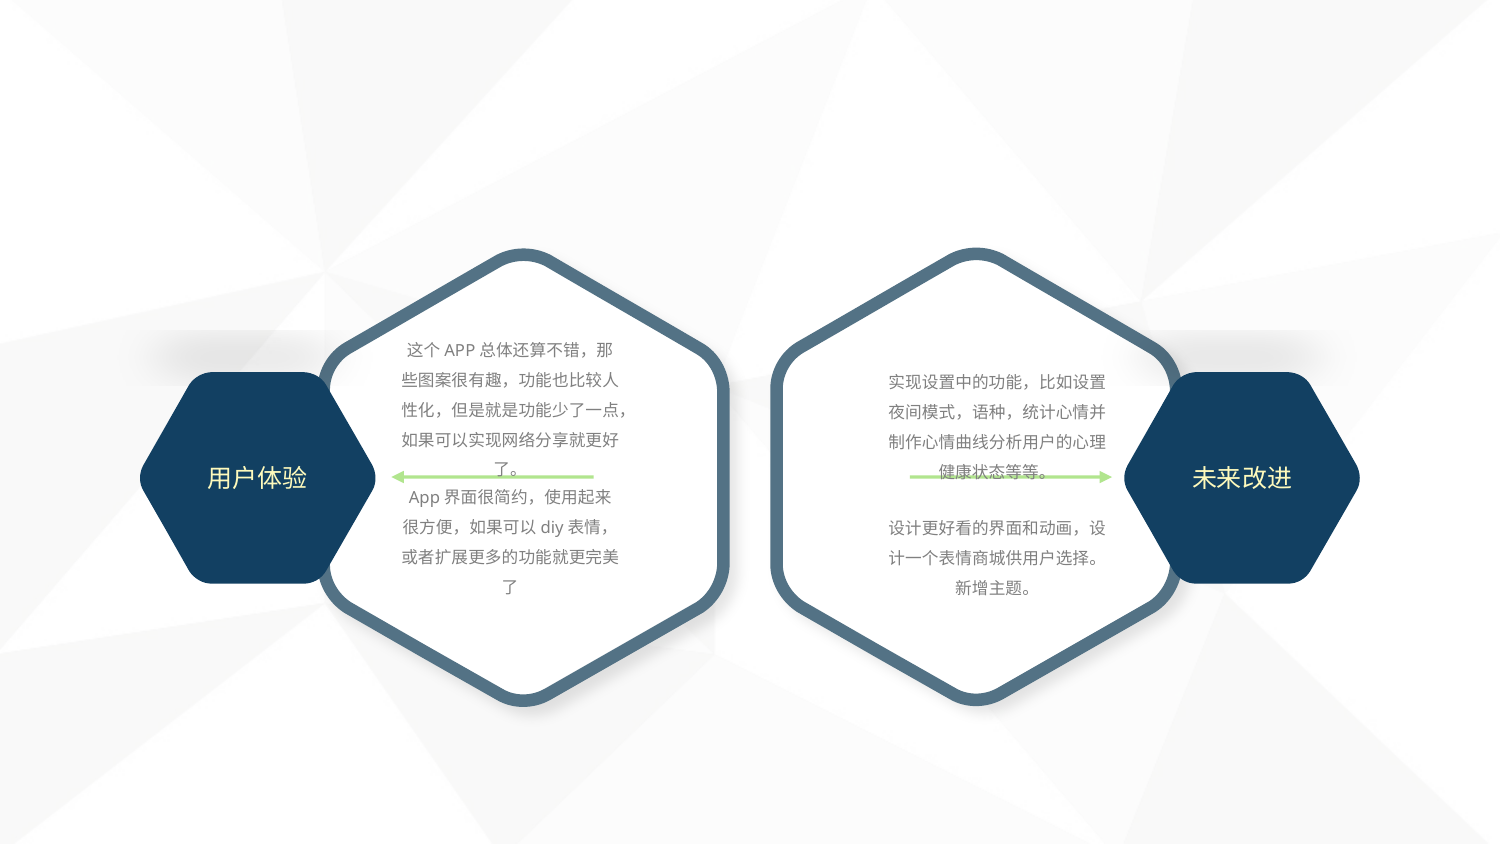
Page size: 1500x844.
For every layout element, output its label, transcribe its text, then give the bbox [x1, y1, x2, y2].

text_box 实现设置中的功能，比如设置夜间模式，语种，统计心情并制作心情曲线分析用户的心理健康状态等等。 [876, 356, 1118, 488]
text_box 设计更好看的界面和动画，设计一个表情商城供用户选择。新增主题。 [876, 502, 1118, 604]
text_box 用户体验 [138, 371, 377, 585]
text_box [324, 253, 725, 702]
text_box 未来改进 [1123, 371, 1361, 585]
text_box 这个APP总体还算不错，那些图案很有趣，功能也比较人性化，但是就是功能少了一点，如果可以实现网络分享就更好了。 [389, 323, 631, 471]
text_box App界面很简约，使用起来很方便，如果可以diy表情，或者扩展更多的功能就更完美了 [389, 471, 631, 603]
text_box [775, 252, 1176, 701]
